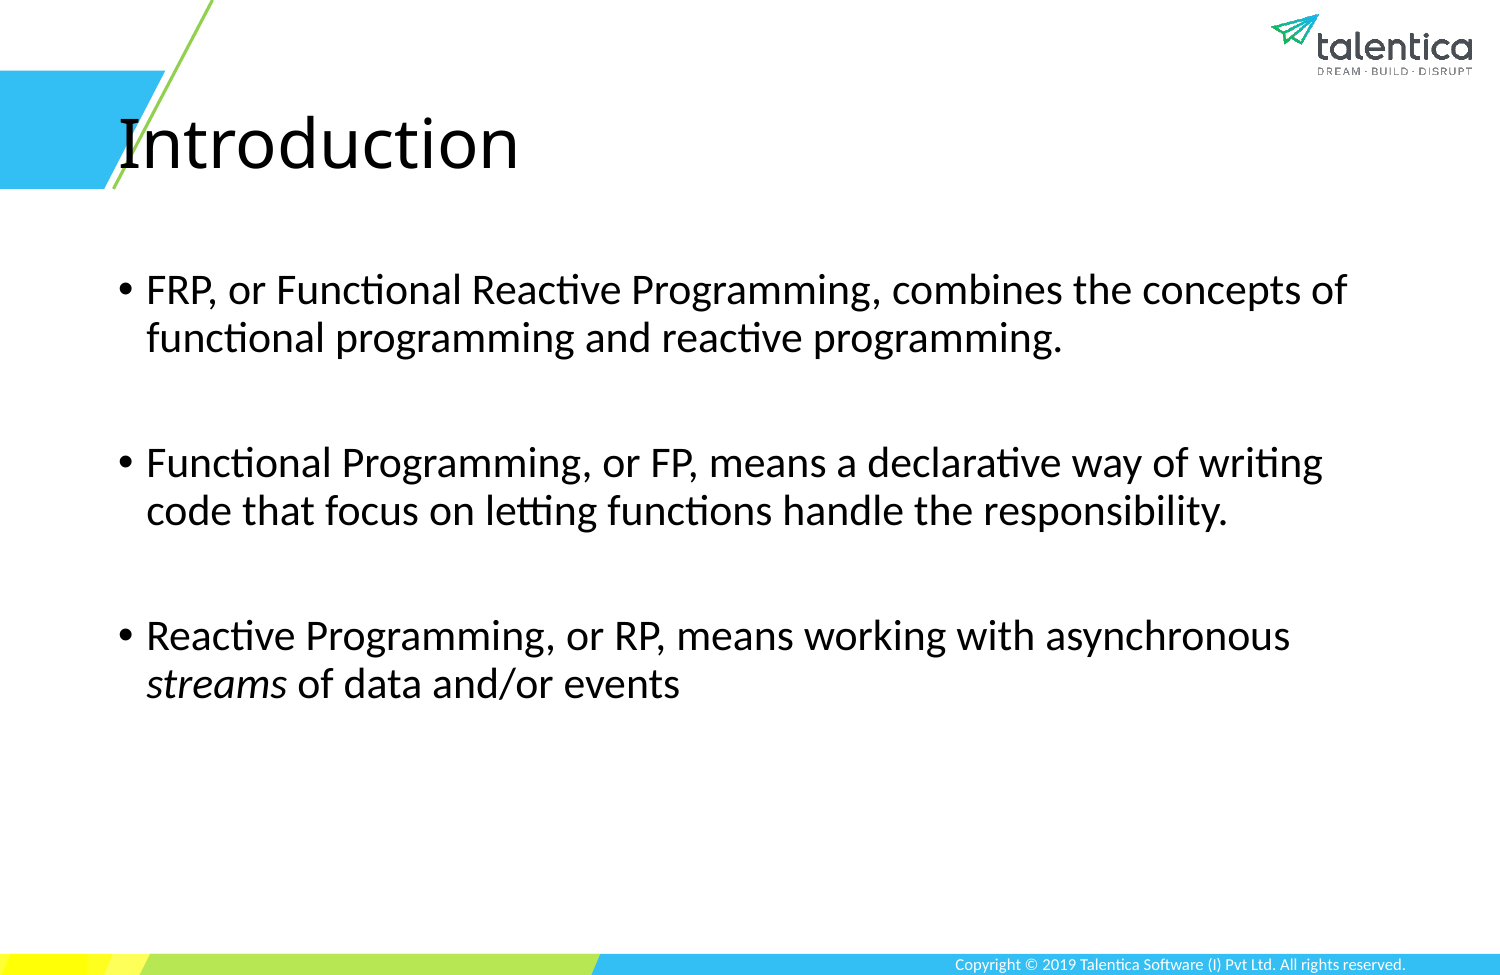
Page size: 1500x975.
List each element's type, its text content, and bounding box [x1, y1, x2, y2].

list FRP, or Functional Reactive Programming, combines the concepts of functional programming and reactive programming. Functional Programming, or FP, means a declarative way of writing code that focus on letting functions handle the responsibility. Reactive Programming, or RP, means working with asynchronous streams of data and/or events [103, 259, 1397, 879]
title Introduction [103, 51, 1397, 241]
picture [1262, 6, 1482, 83]
